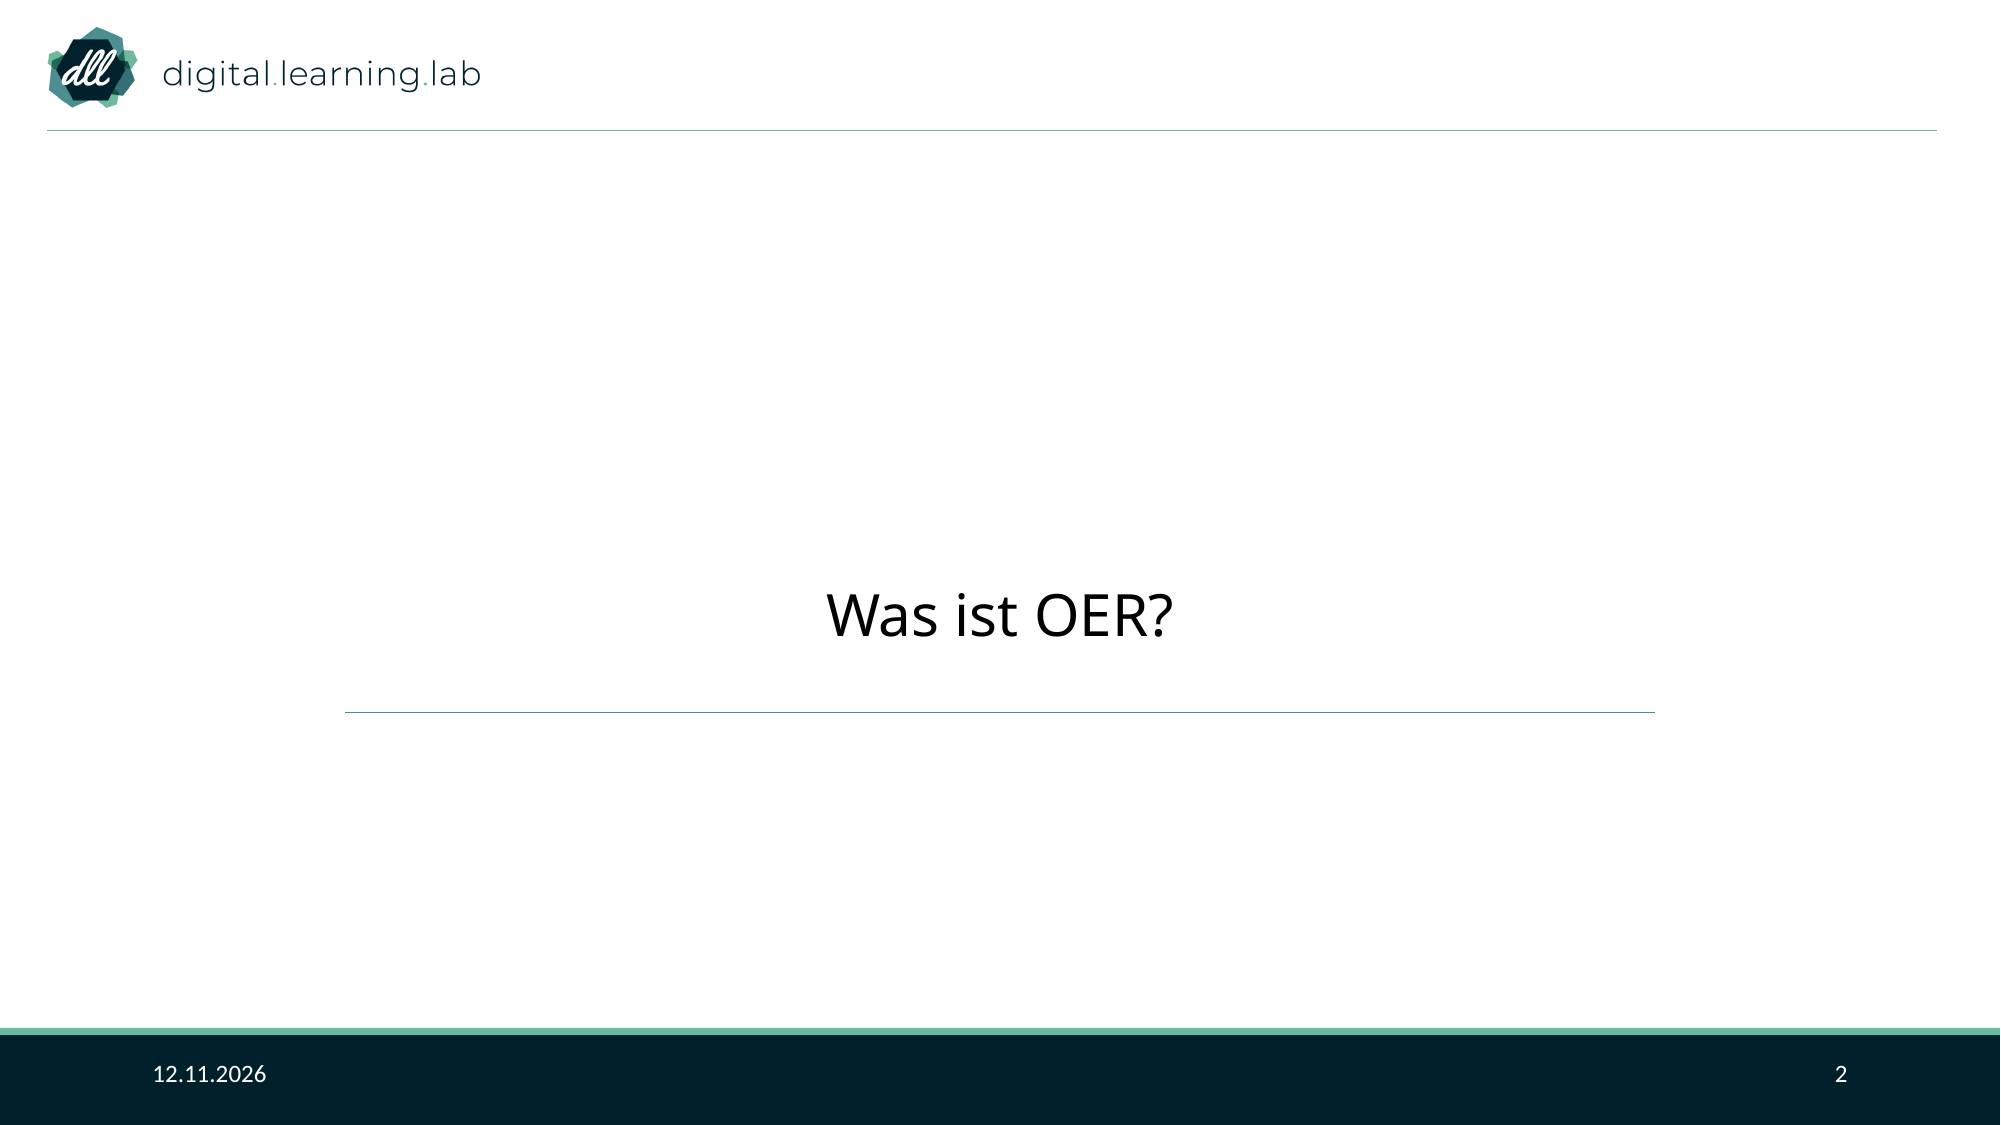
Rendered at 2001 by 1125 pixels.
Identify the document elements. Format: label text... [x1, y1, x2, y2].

slide_number 2 [1412, 1042, 1863, 1103]
list Was ist OER? [0, 578, 2000, 671]
picture [47, 26, 480, 108]
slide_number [137, 1042, 588, 1103]
